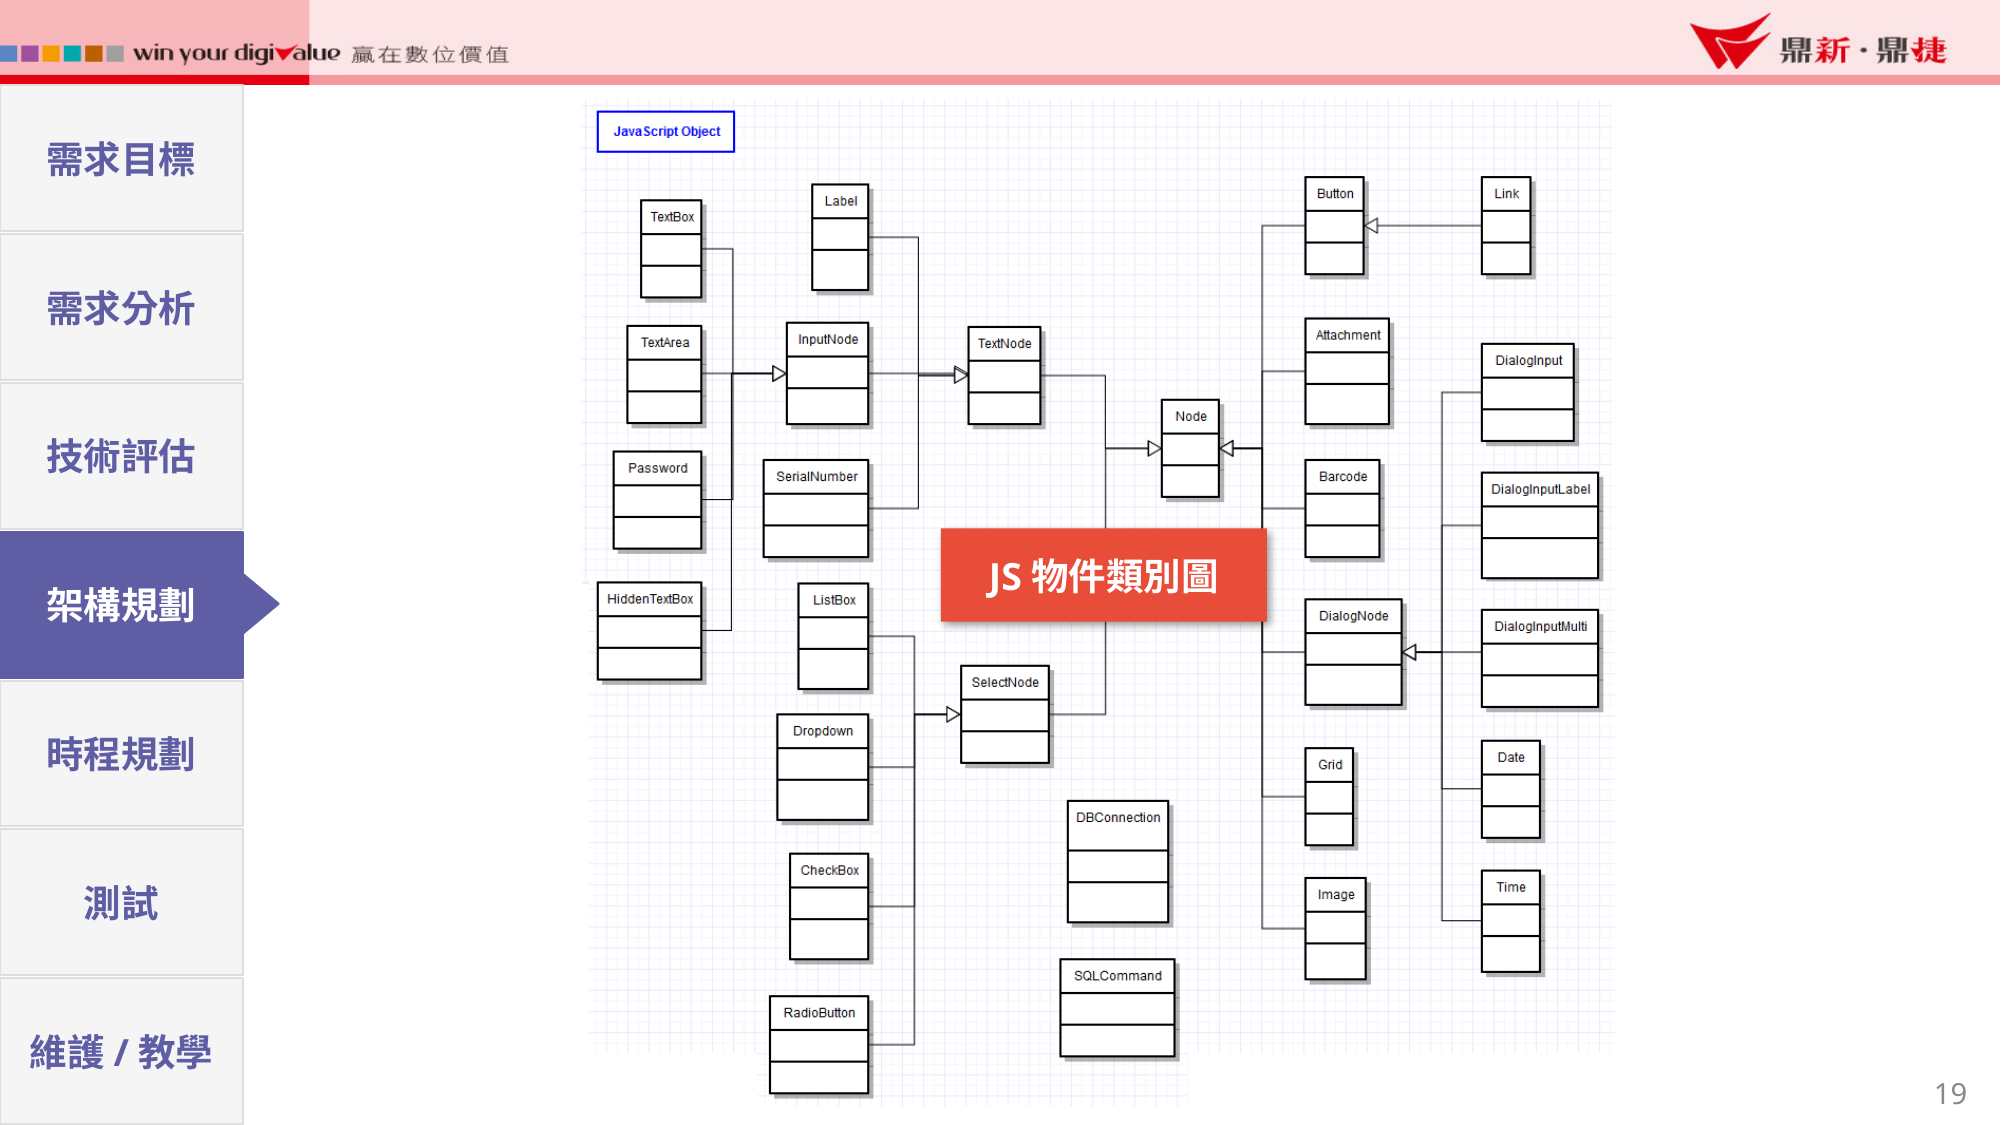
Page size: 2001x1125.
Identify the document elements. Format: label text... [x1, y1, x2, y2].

text_box 需求目標 [0, 83, 245, 232]
picture [582, 99, 1615, 1107]
picture [0, 0, 2000, 85]
text_box 技術評估 [0, 381, 245, 531]
text_box [241, 572, 281, 636]
text_box 需求分析 [0, 232, 245, 381]
text_box 架構規劃 [0, 531, 245, 679]
text_box 時程規劃 [0, 679, 245, 827]
text_box 測試 [0, 827, 245, 976]
slide_number 19 [1897, 1065, 2000, 1125]
text_box 維護/教學 [0, 976, 245, 1125]
